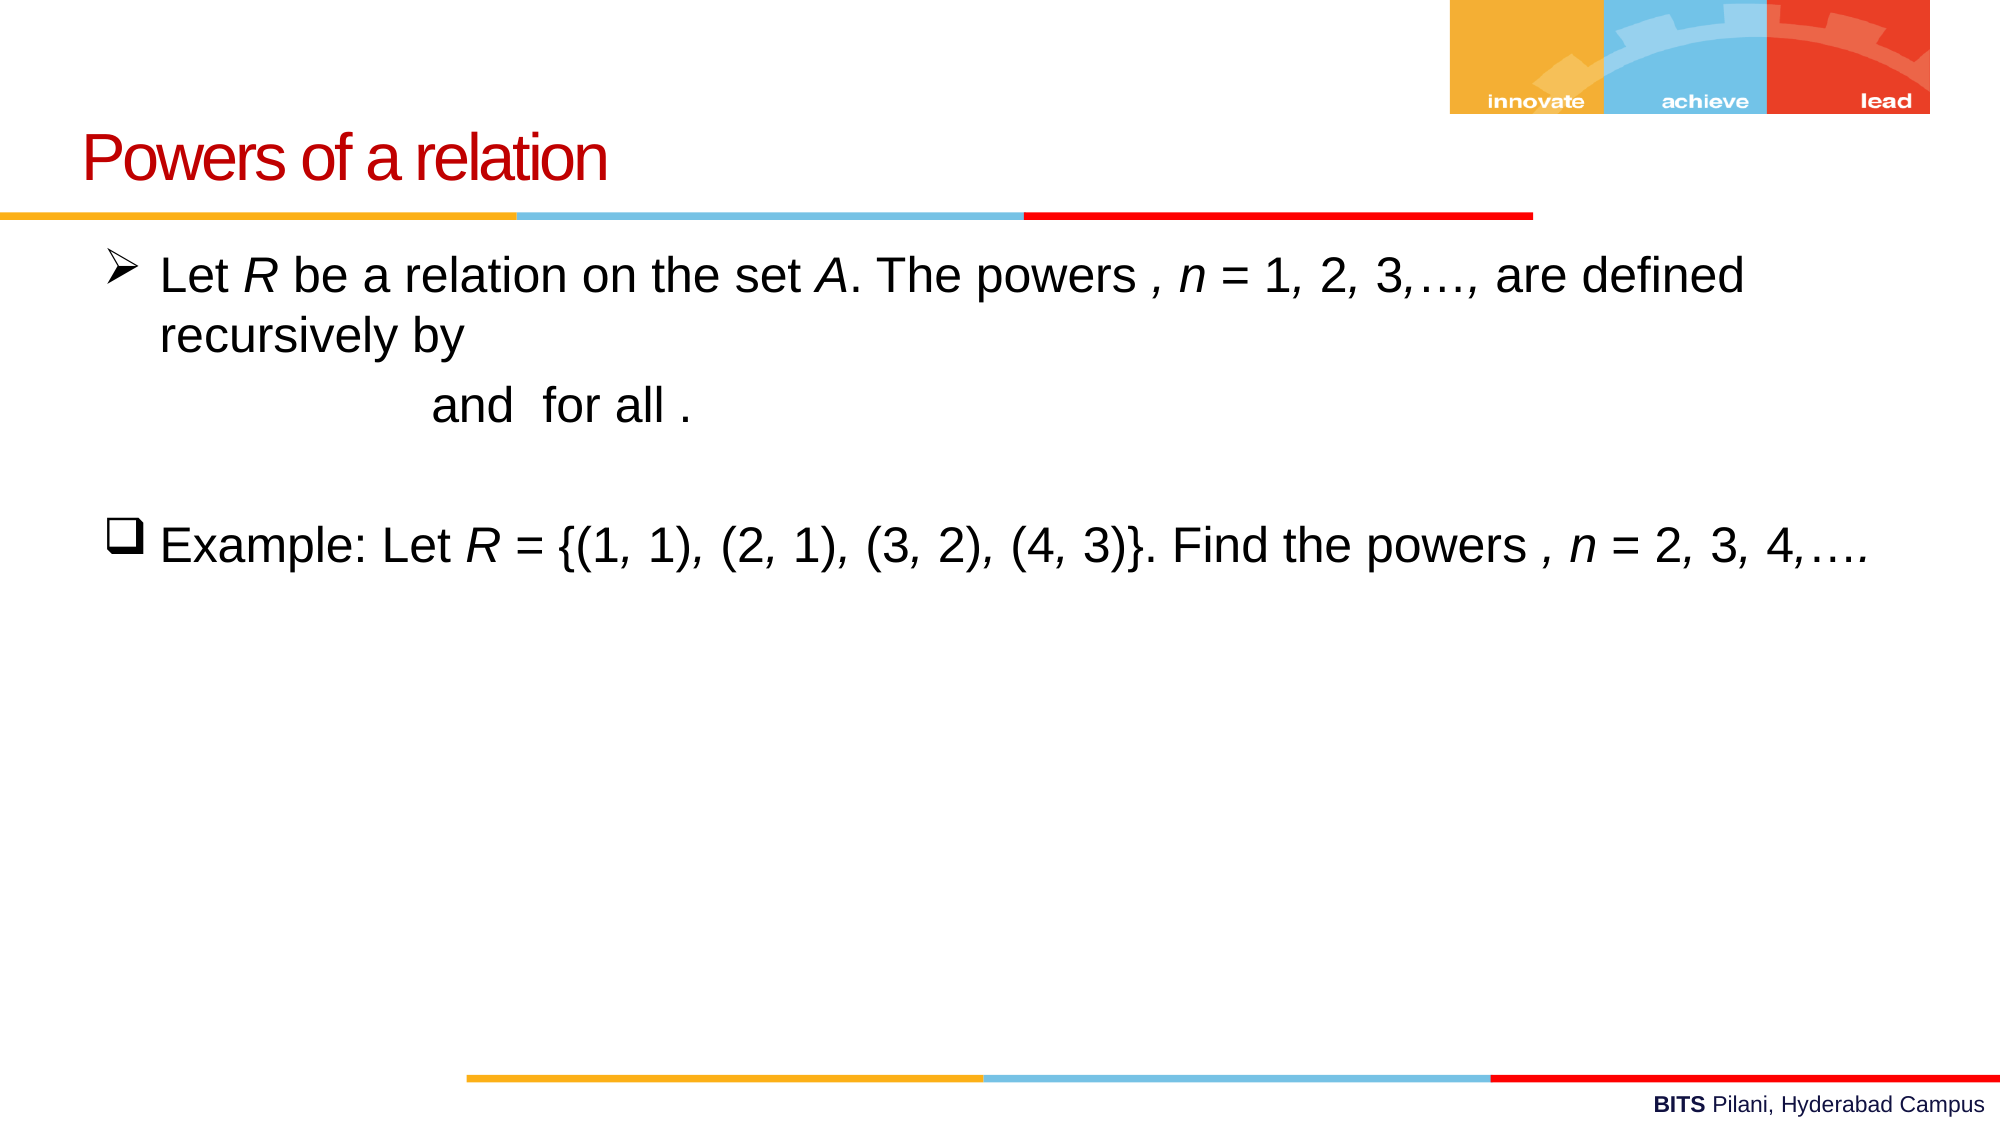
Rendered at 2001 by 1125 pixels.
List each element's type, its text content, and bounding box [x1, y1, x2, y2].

list Powers of a relation [66, 24, 1450, 213]
picture [1449, 0, 1930, 114]
